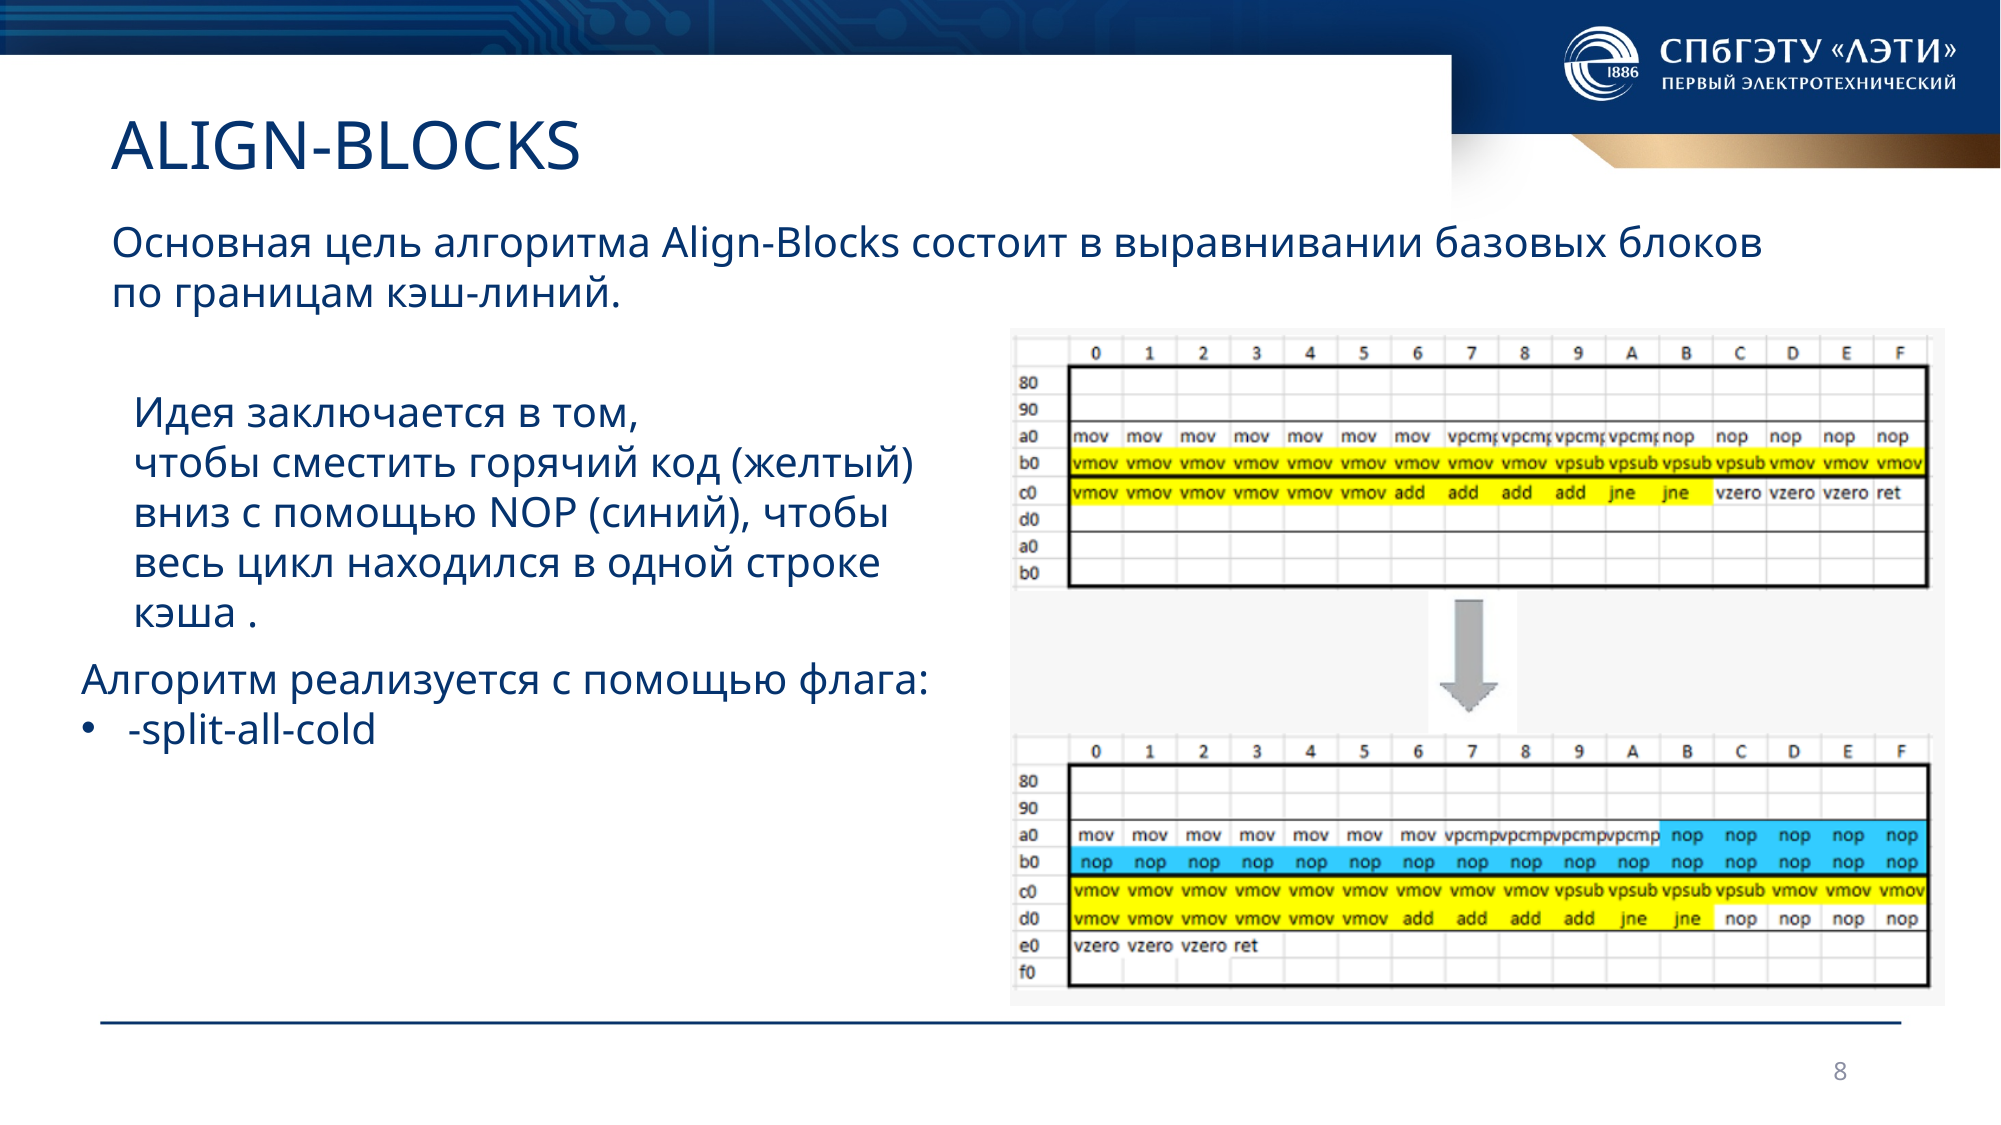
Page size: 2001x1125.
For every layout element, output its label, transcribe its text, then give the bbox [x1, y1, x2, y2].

title Align-Blocks [96, 87, 1394, 209]
list Основная цель алгоритма Align-Blocks состоит в выравнивании базовых блоков по границам кэш-линий. [96, 208, 1827, 329]
picture [0, 0, 2001, 1125]
text_box Идея заключается в том, чтобы сместить горячий код (желтый) вниз с помощью NOP (синий), чтобы весь цикл находился в одной строке кэша . [118, 378, 981, 643]
slide_number 8 [1412, 1042, 1863, 1103]
text_box Алгоритм реализуется с помощью флага: -split-all-cold [66, 645, 945, 760]
